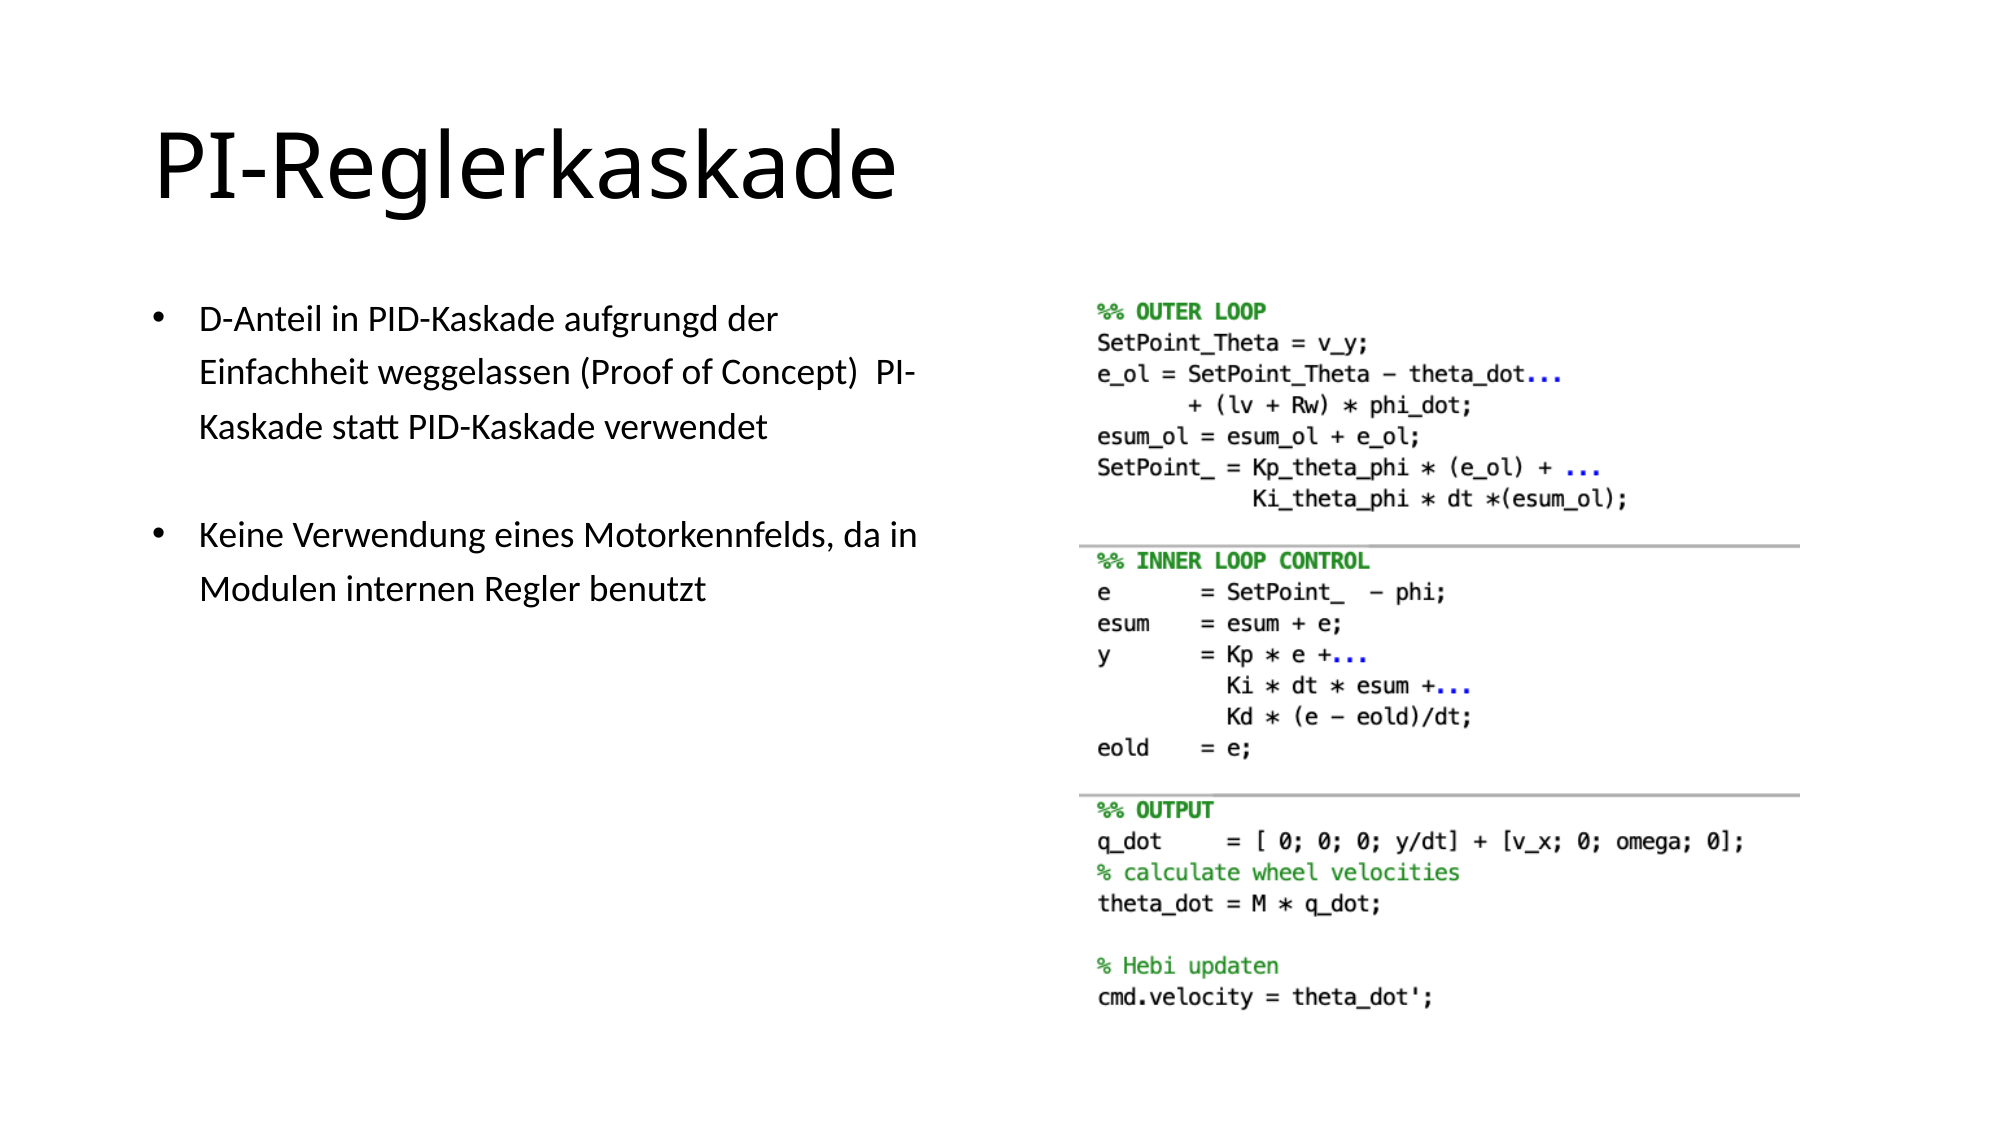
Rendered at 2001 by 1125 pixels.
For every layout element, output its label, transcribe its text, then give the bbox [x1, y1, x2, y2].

title PI-Reglerkaskade [137, 59, 1863, 278]
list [1079, 299, 1800, 1018]
